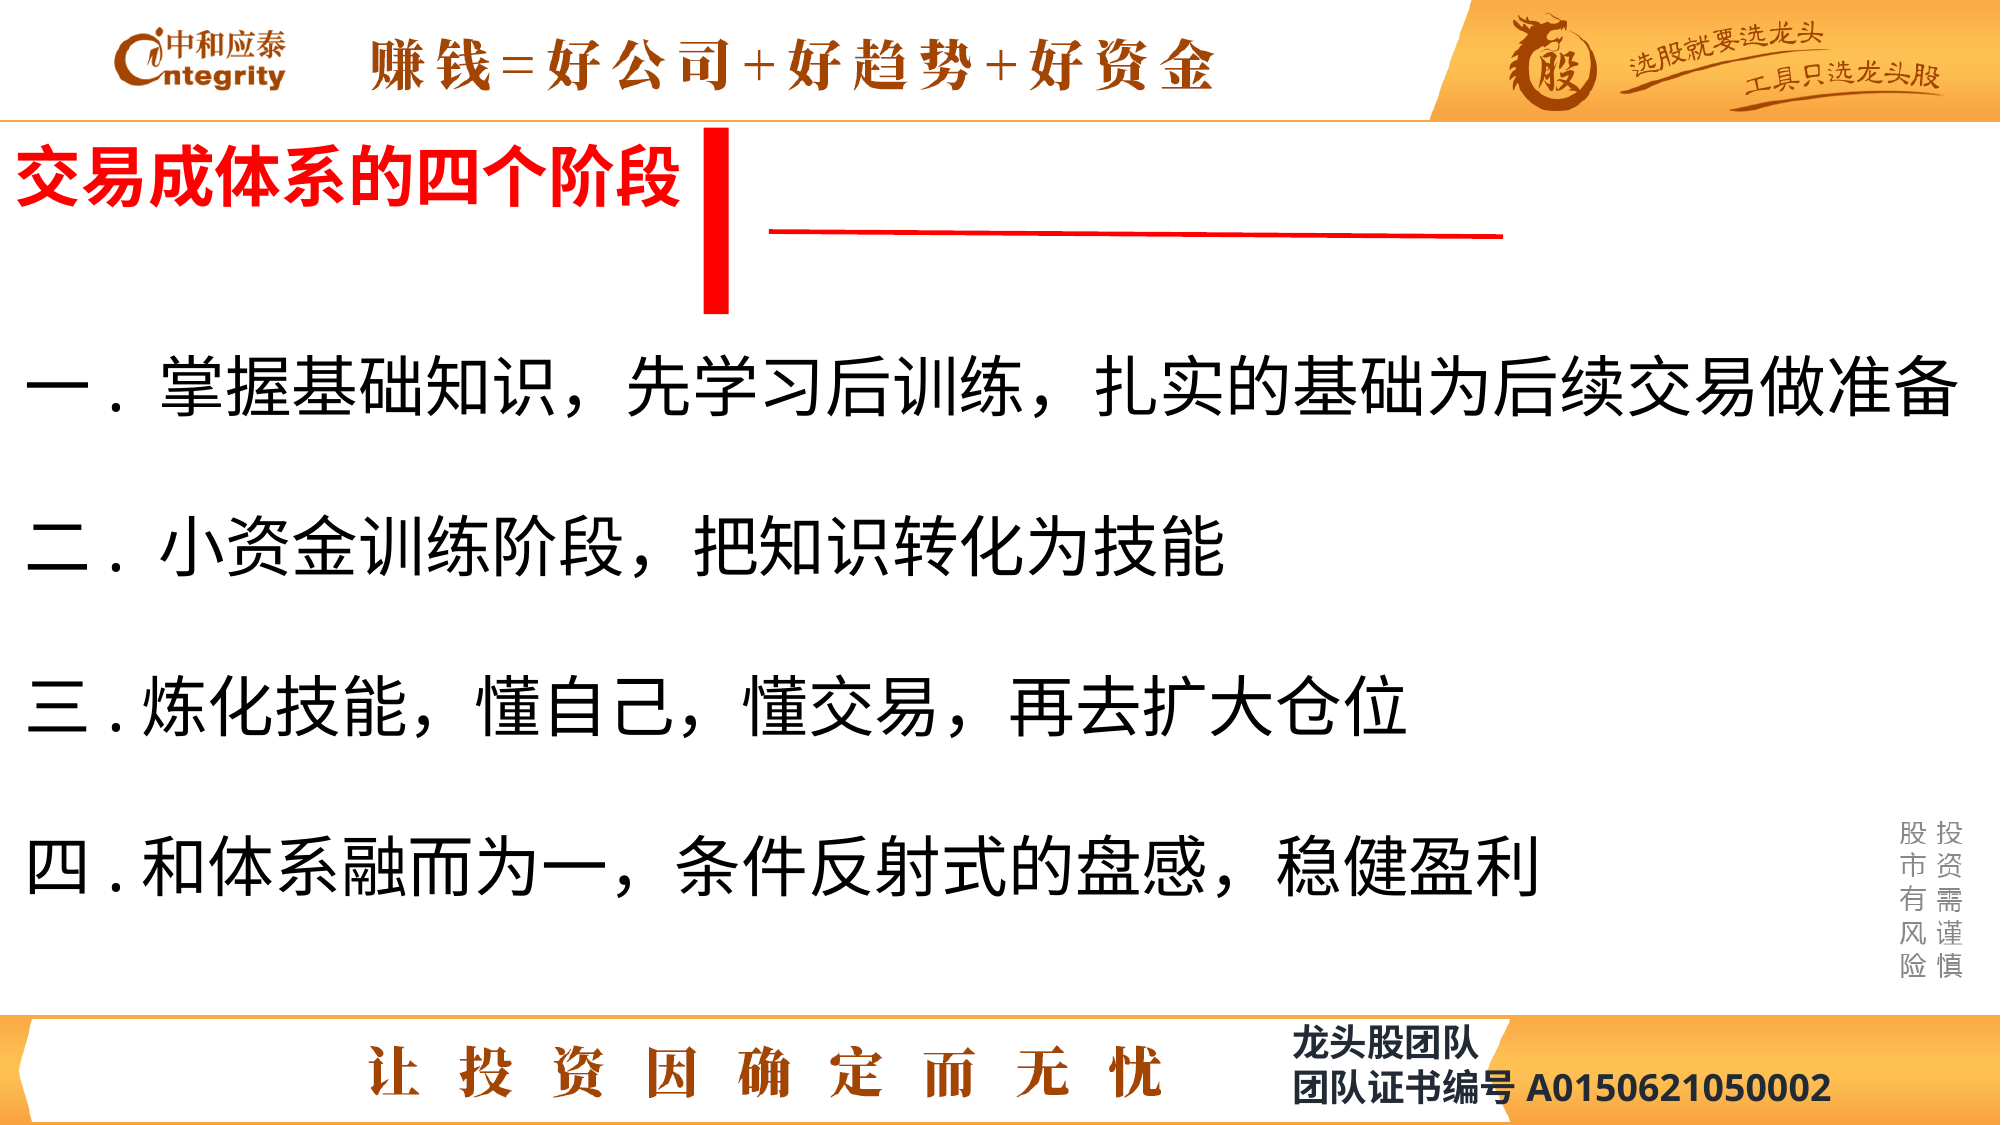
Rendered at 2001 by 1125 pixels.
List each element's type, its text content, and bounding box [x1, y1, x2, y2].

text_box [768, 231, 1503, 237]
text_box 龙头股团队 团队证书编号A0150621050002 [1277, 1011, 1872, 1117]
text_box 一. 掌握基础知识，先学习后训练，扎实的基础为后续交易做准备 二. 小资金训练阶段，把知识转化为技能 三.炼化技能，懂自己，懂交易，再去扩大仓位 四.和体系融而为一，条件反射式的盘感，稳健盈利 [9, 337, 1977, 1075]
picture [0, 0, 2000, 1125]
text_box [703, 231, 730, 315]
text_box 交易成体系的四个阶段 [0, 127, 920, 231]
